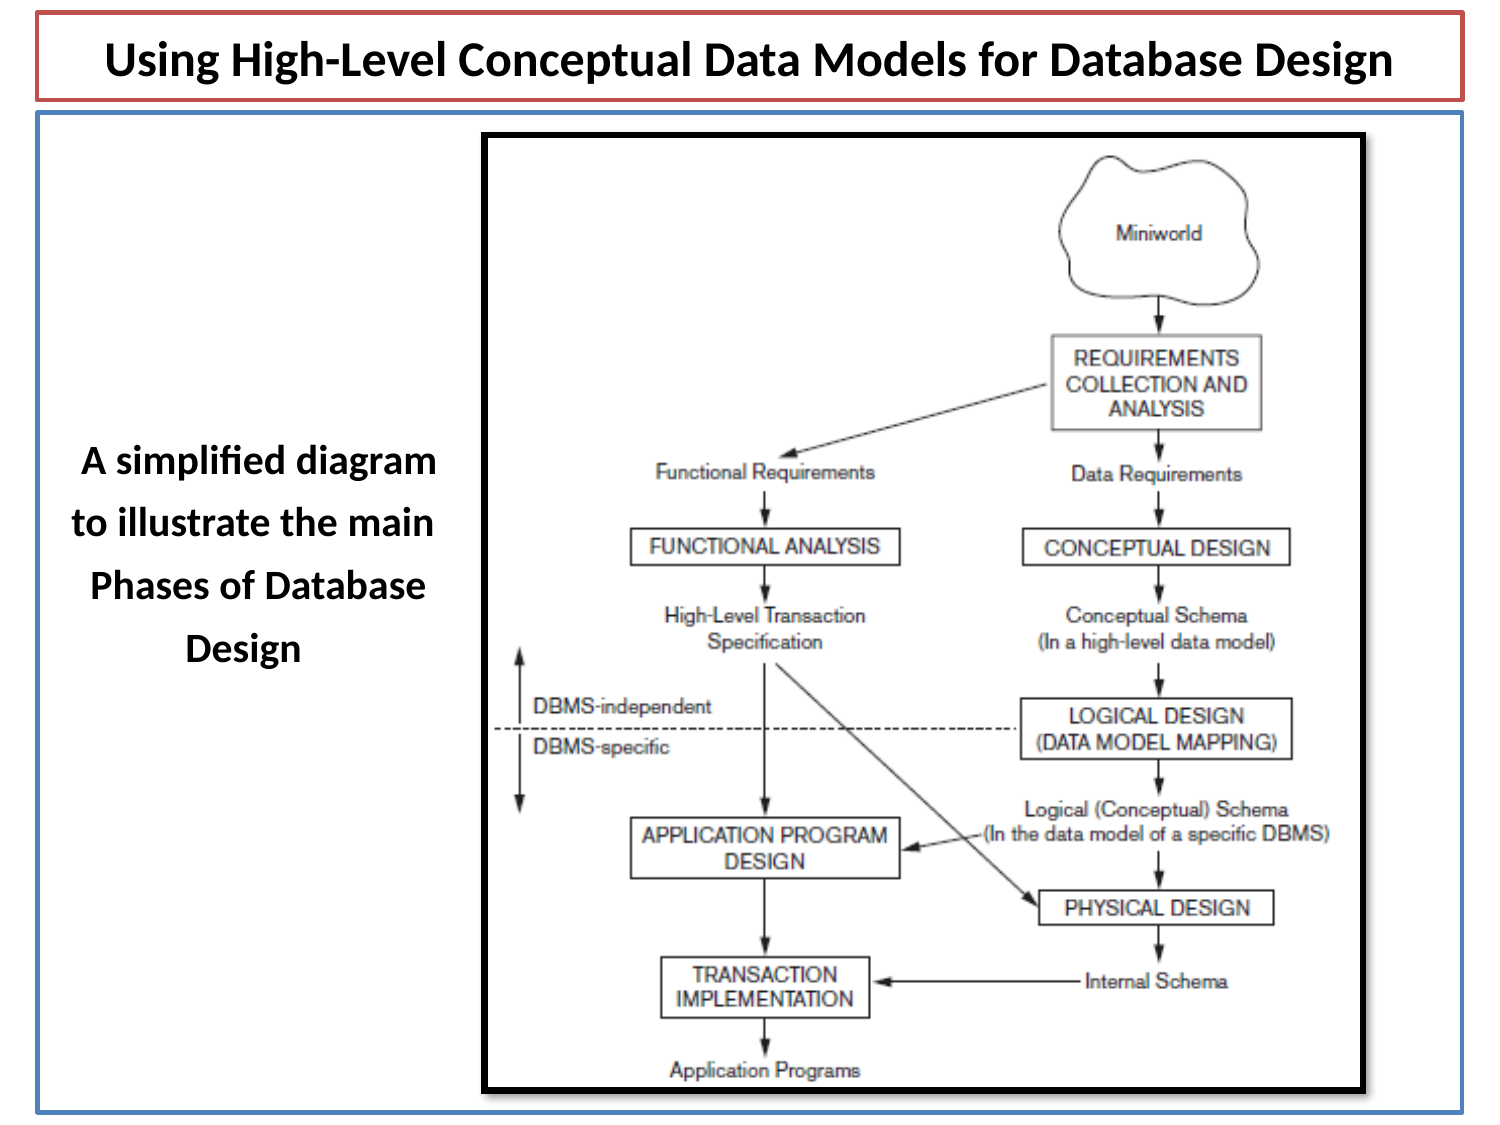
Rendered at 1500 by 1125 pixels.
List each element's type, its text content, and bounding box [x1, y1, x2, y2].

text_box A simplified diagram to illustrate the main Phases of Database Design [35, 110, 1464, 1115]
title Using High-Level Conceptual Data Models for Database Design [35, 10, 1465, 102]
picture [487, 138, 1361, 1088]
